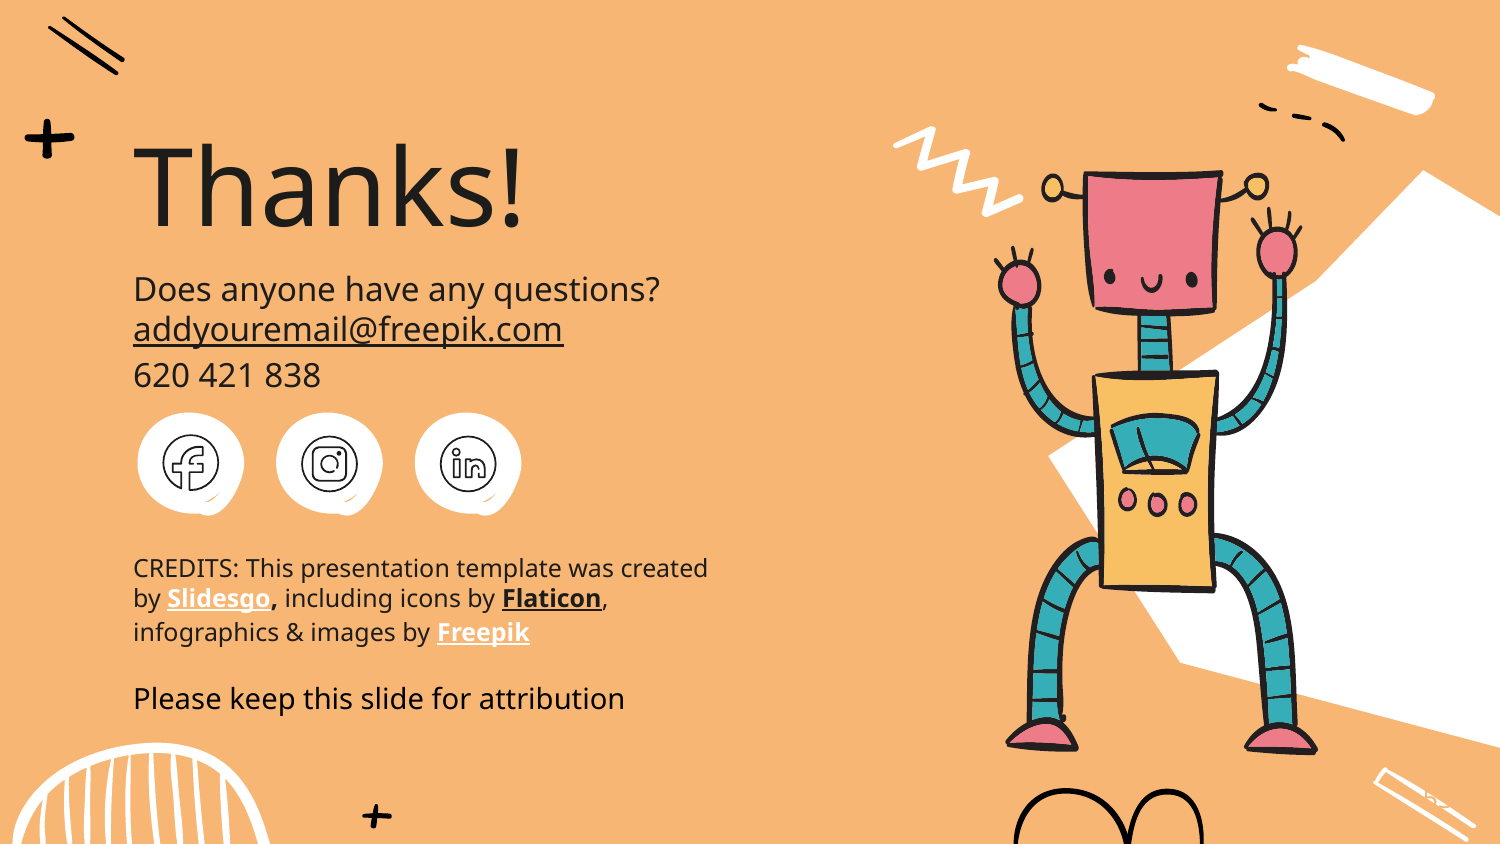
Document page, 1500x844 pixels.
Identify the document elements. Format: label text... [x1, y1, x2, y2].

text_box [137, 412, 245, 516]
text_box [414, 412, 522, 516]
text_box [993, 169, 1319, 756]
slide_number 53 [1378, 766, 1469, 832]
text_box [300, 435, 359, 493]
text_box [275, 412, 384, 516]
text_box Please keep this slide for attribution [118, 665, 750, 756]
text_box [439, 435, 497, 493]
subtitle Does anyone have any questions? addyouremail@freepik.com 620 421 838 [118, 253, 807, 392]
title Thanks! [118, 88, 807, 253]
